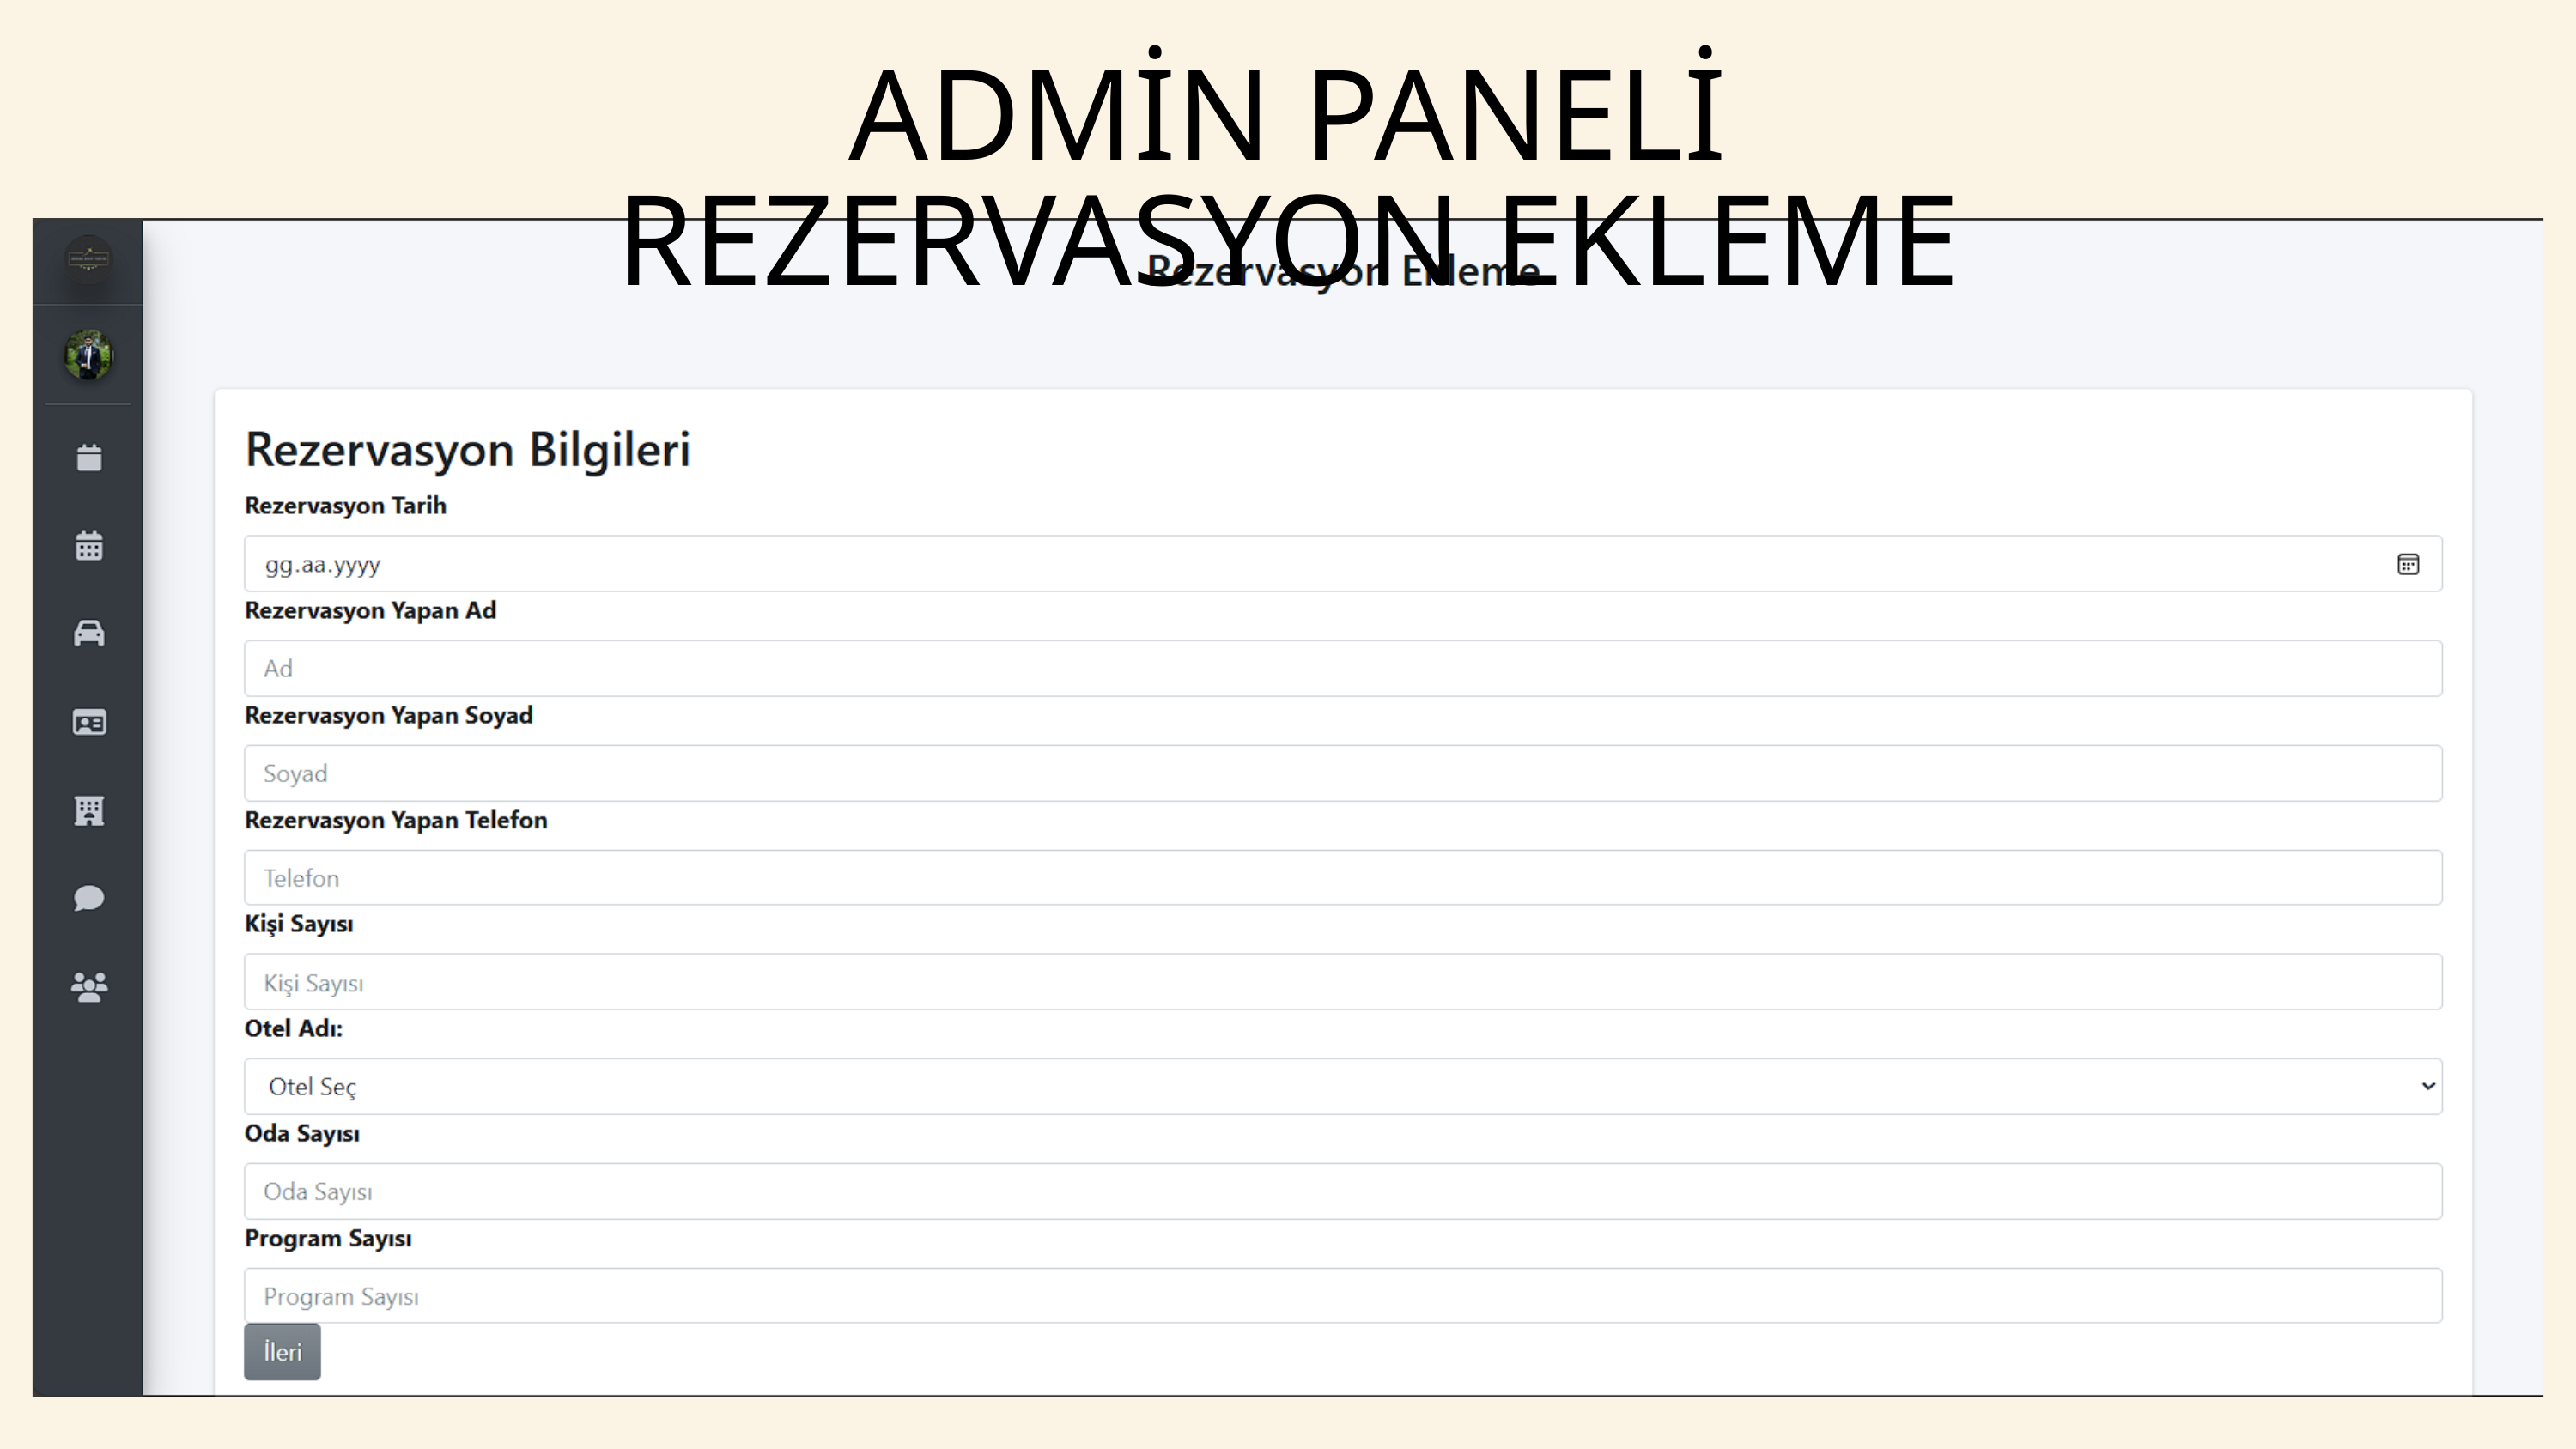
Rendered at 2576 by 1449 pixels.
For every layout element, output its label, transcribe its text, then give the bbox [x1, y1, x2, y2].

text_box ADMİN PANELİ REZERVASYON EKLEME [582, 59, 1993, 311]
text_box [32, 218, 2544, 1397]
